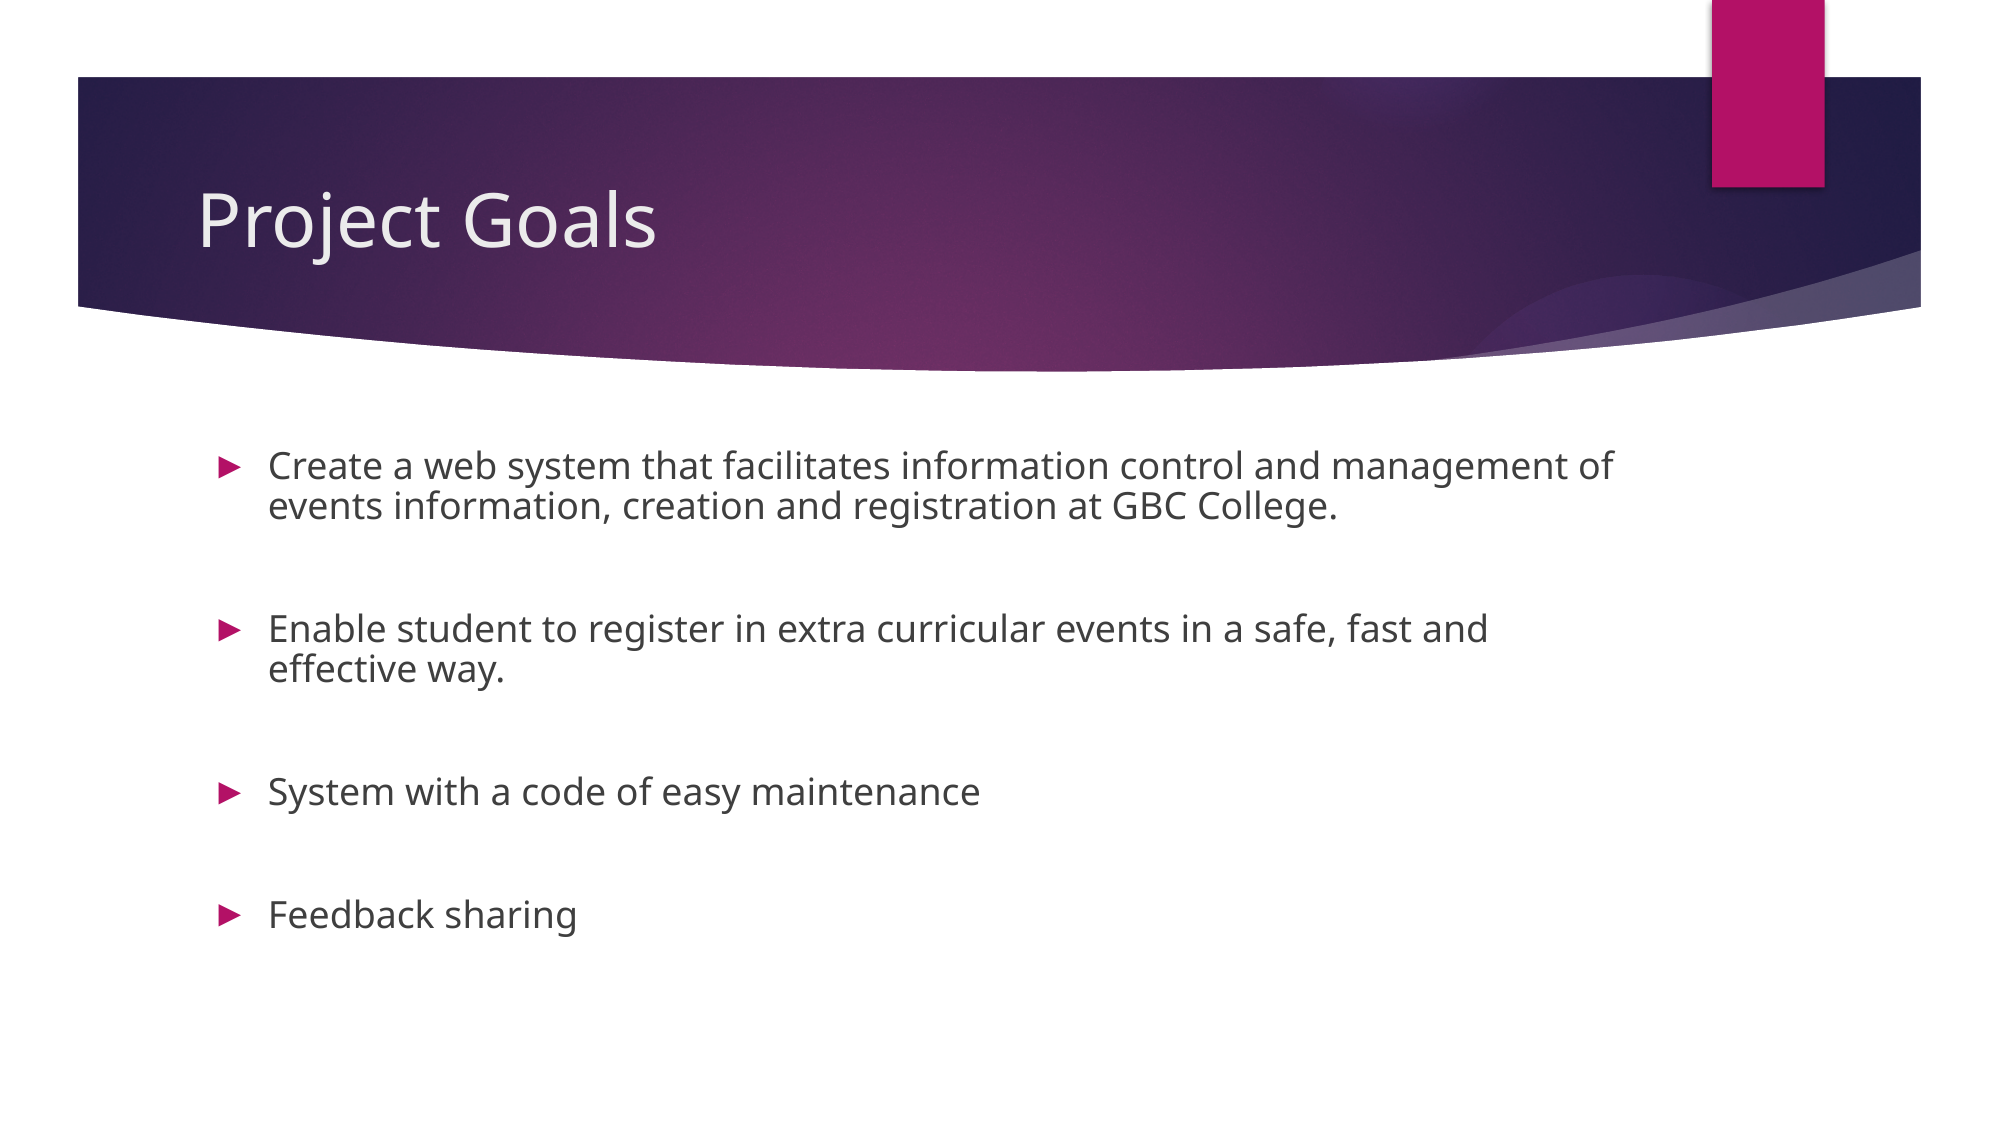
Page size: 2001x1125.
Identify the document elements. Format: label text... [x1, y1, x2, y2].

list Create a web system that facilitates information control and management of events information, creation and registration at GBC College. Enable student to register in extra curricular events in a safe, fast and effective way. System with a code of easy maintenance Feedback sharing [203, 439, 1653, 1001]
title Project Goals [188, 159, 1628, 277]
picture [79, 78, 1920, 371]
